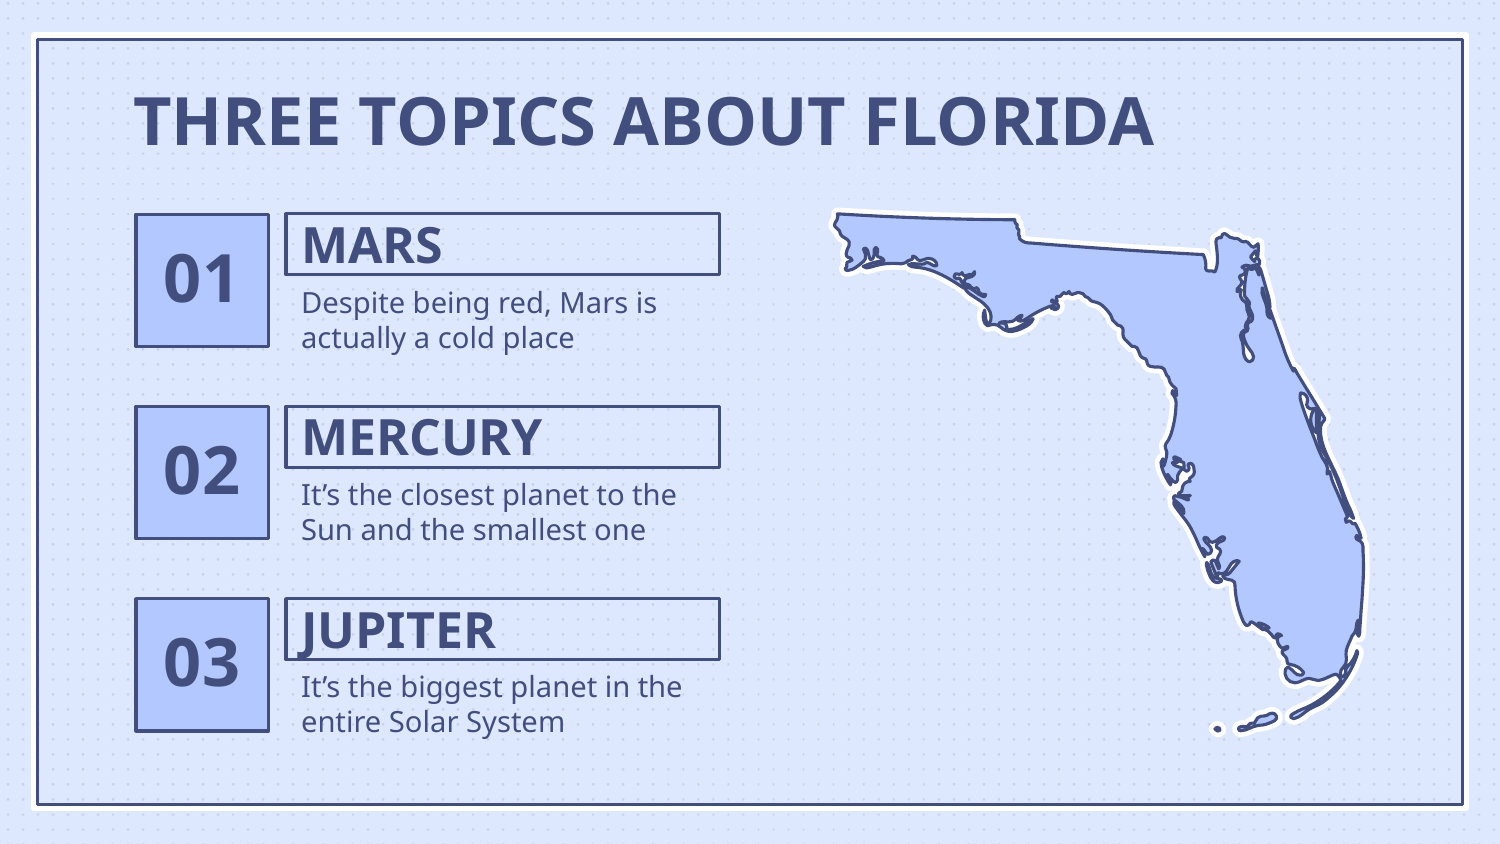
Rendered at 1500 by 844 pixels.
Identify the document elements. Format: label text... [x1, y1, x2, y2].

title 01 [139, 232, 266, 319]
text_box [136, 598, 269, 732]
subtitle It’s the closest planet to the Sun and the smallest one [286, 461, 720, 565]
subtitle Despite being red, Mars is actually a cold place [286, 269, 720, 372]
title 03 [139, 616, 266, 704]
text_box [834, 213, 1365, 732]
subtitle MERCURY [284, 405, 721, 469]
text_box [136, 406, 269, 539]
subtitle MARS [284, 212, 721, 276]
picture [0, 0, 1500, 844]
title THREE TOPICS ABOUT FLORIDA [118, 63, 1382, 161]
title 02 [139, 424, 266, 511]
subtitle JUPITER [284, 597, 721, 661]
subtitle It’s the biggest planet in the entire Solar System [286, 653, 720, 757]
text_box [136, 214, 269, 347]
